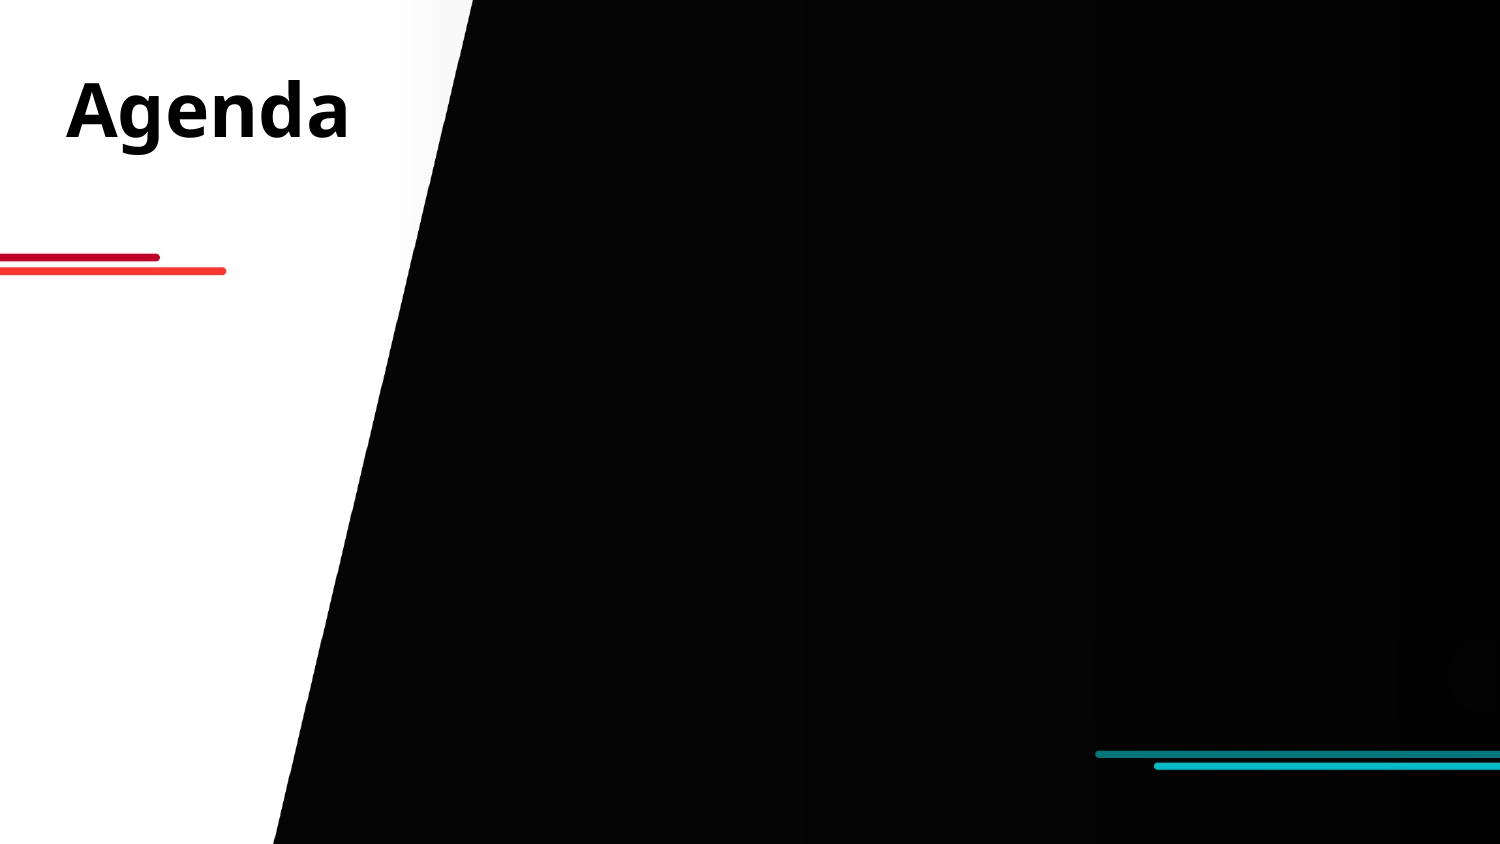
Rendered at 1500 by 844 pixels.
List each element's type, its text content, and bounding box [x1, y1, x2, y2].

picture [0, 0, 1500, 844]
title Agenda [51, 71, 401, 230]
